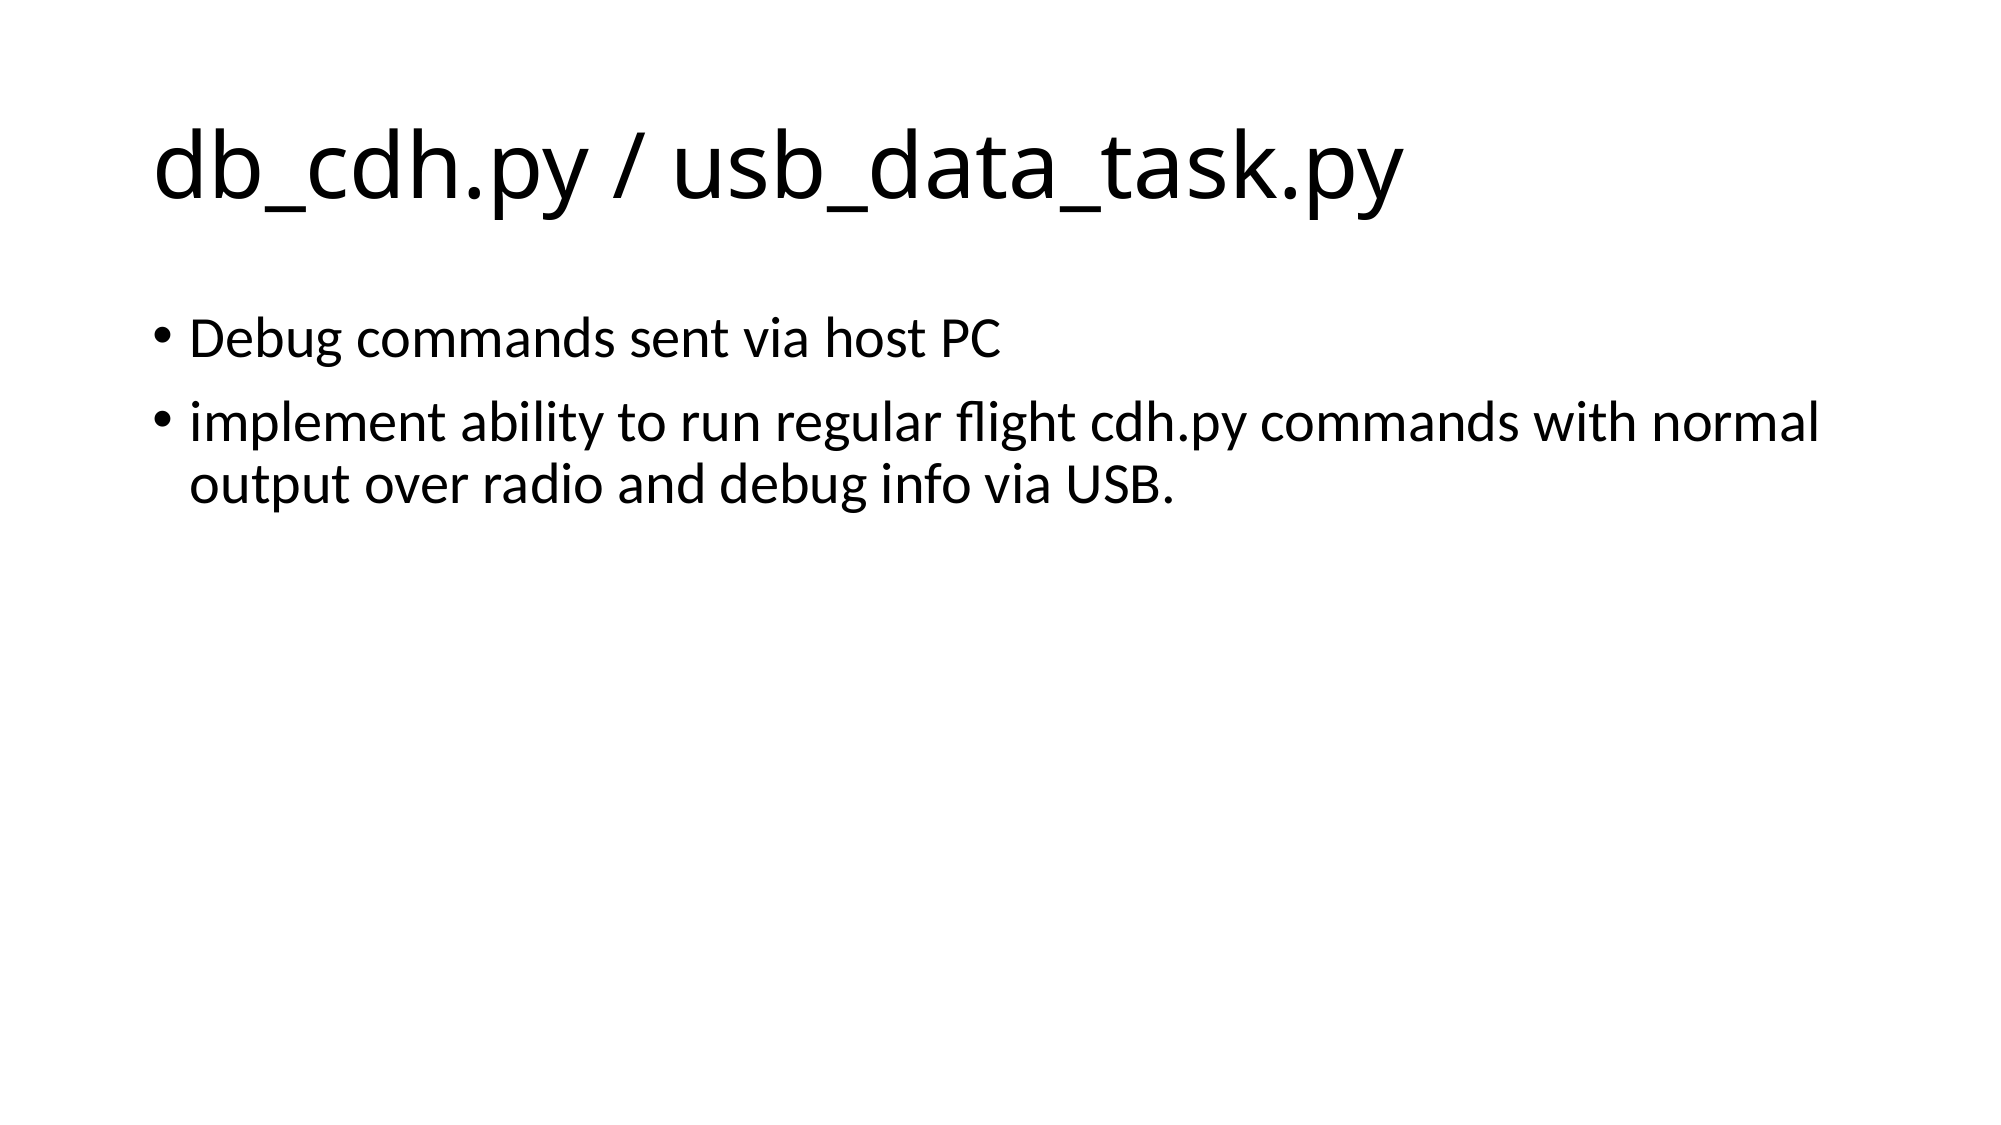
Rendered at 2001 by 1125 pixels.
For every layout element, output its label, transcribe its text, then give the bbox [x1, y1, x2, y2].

list Debug commands sent via host PC implement ability to run regular flight cdh.py commands with normal output over radio and debug info via USB. [137, 299, 1863, 1014]
title db_cdh.py / usb_data_task.py [137, 59, 1863, 278]
